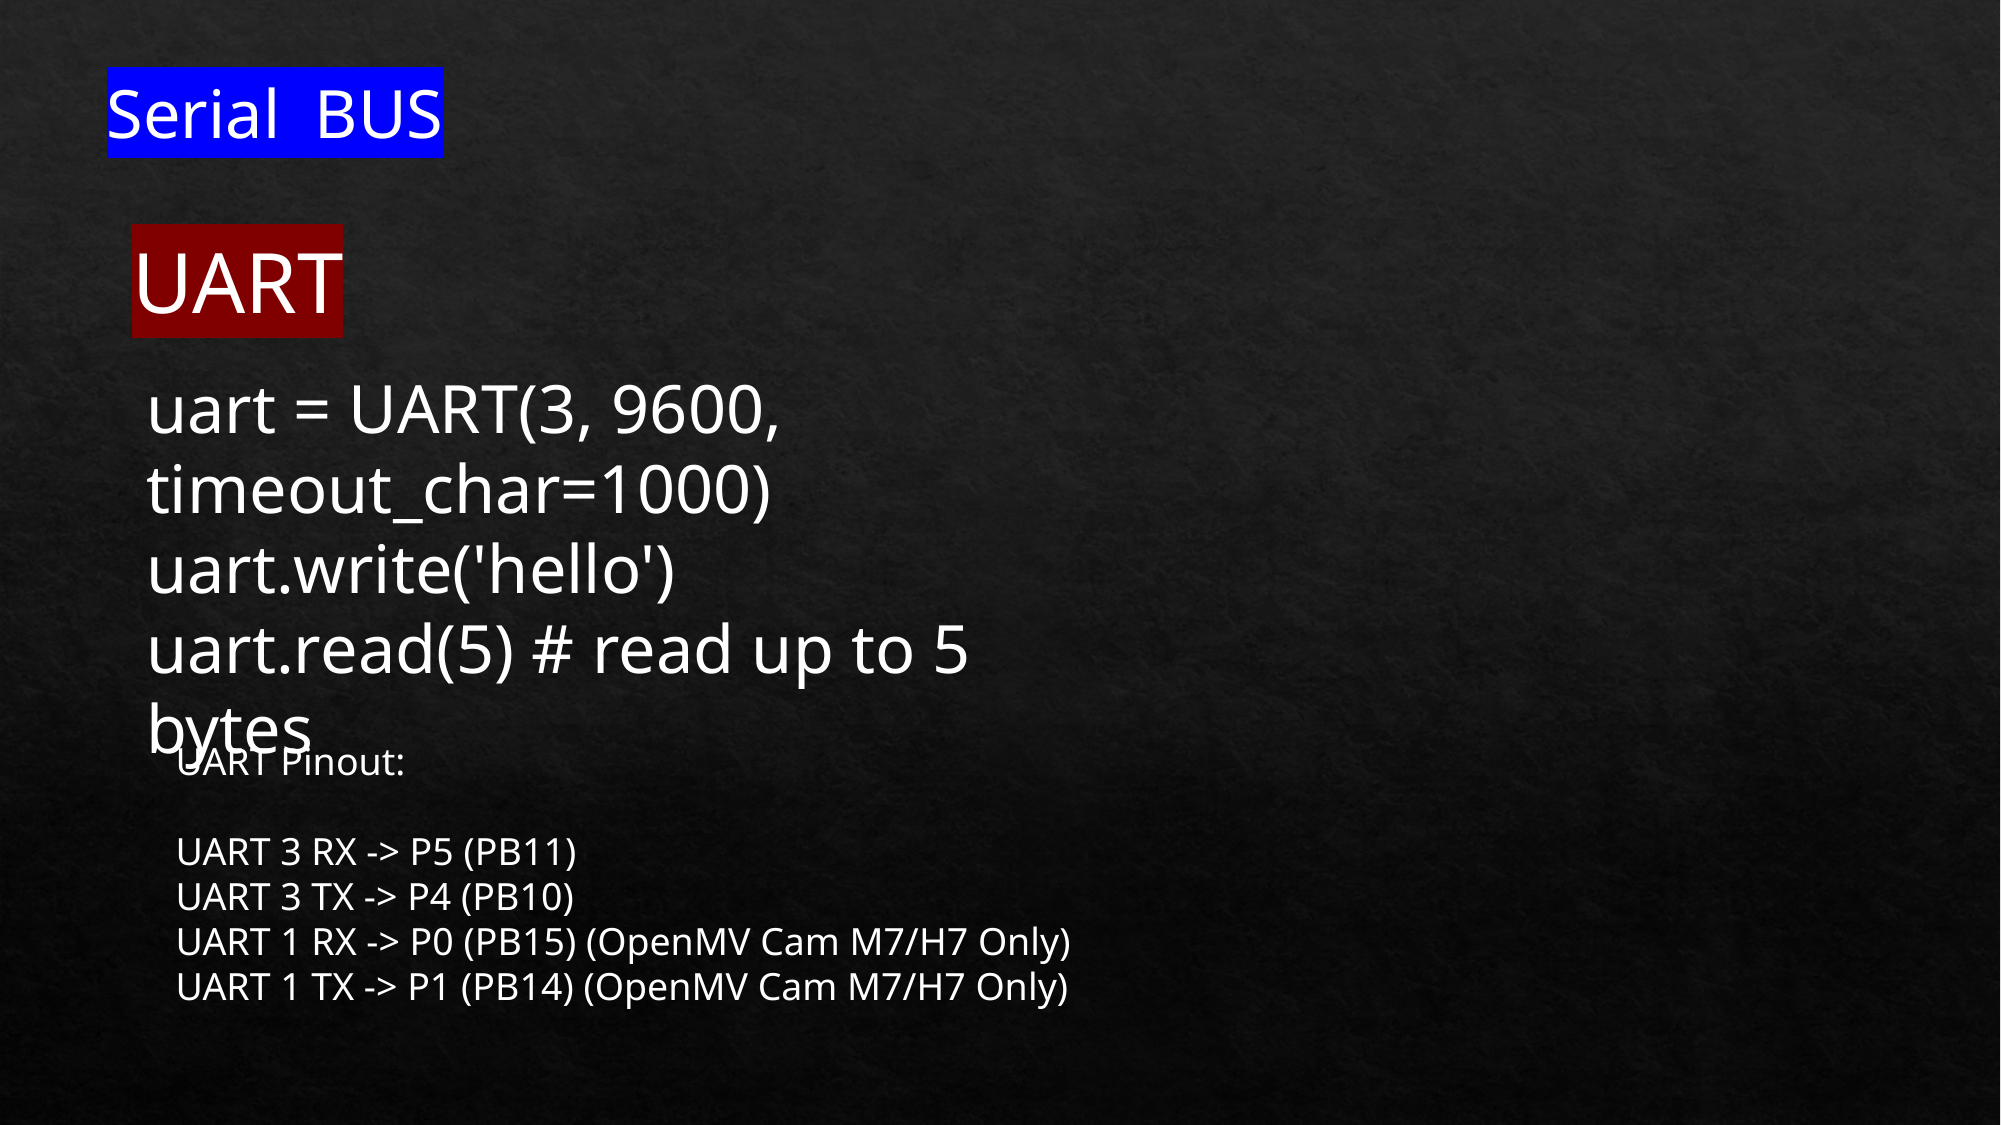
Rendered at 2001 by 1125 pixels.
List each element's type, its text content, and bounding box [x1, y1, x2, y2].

text_box UART [117, 222, 380, 338]
text_box Serial BUS [91, 64, 460, 159]
text_box uart = UART(3, 9600, timeout_char=1000) uart.write('hello') uart.read(5) # read up to 5 bytes [131, 359, 1132, 774]
text_box UART Pinout: UART 3 RX -> P5 (PB11) UART 3 TX -> P4 (PB10) UART 1 RX -> P0 (PB15) (OpenMV Cam M7/H7 Only) UART 1 TX -> P1 (PB14) (OpenMV Cam M7/H7 Only) [160, 731, 1161, 1016]
